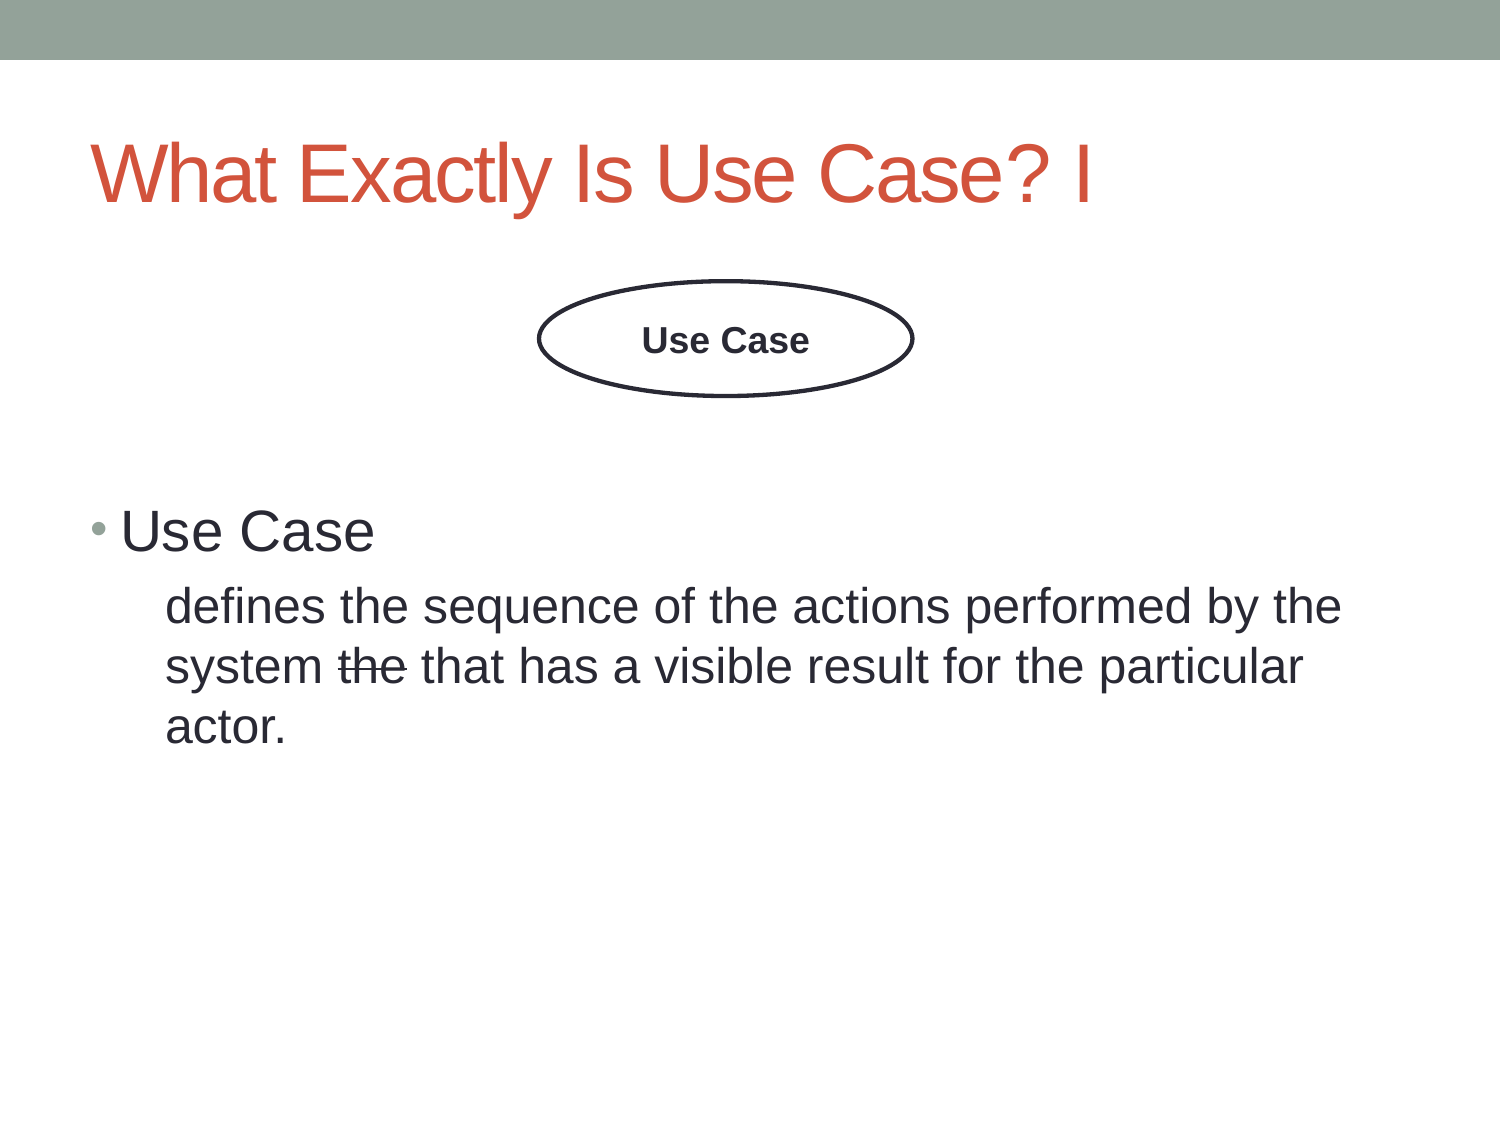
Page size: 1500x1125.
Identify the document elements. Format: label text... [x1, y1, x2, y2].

title What Exactly Is Use Case? I [75, 87, 1425, 250]
list Use Case defines the sequence of the actions performed by the system the that has a visible result for the particular actor. [75, 262, 1425, 1063]
text_box Use Case [536, 279, 915, 399]
